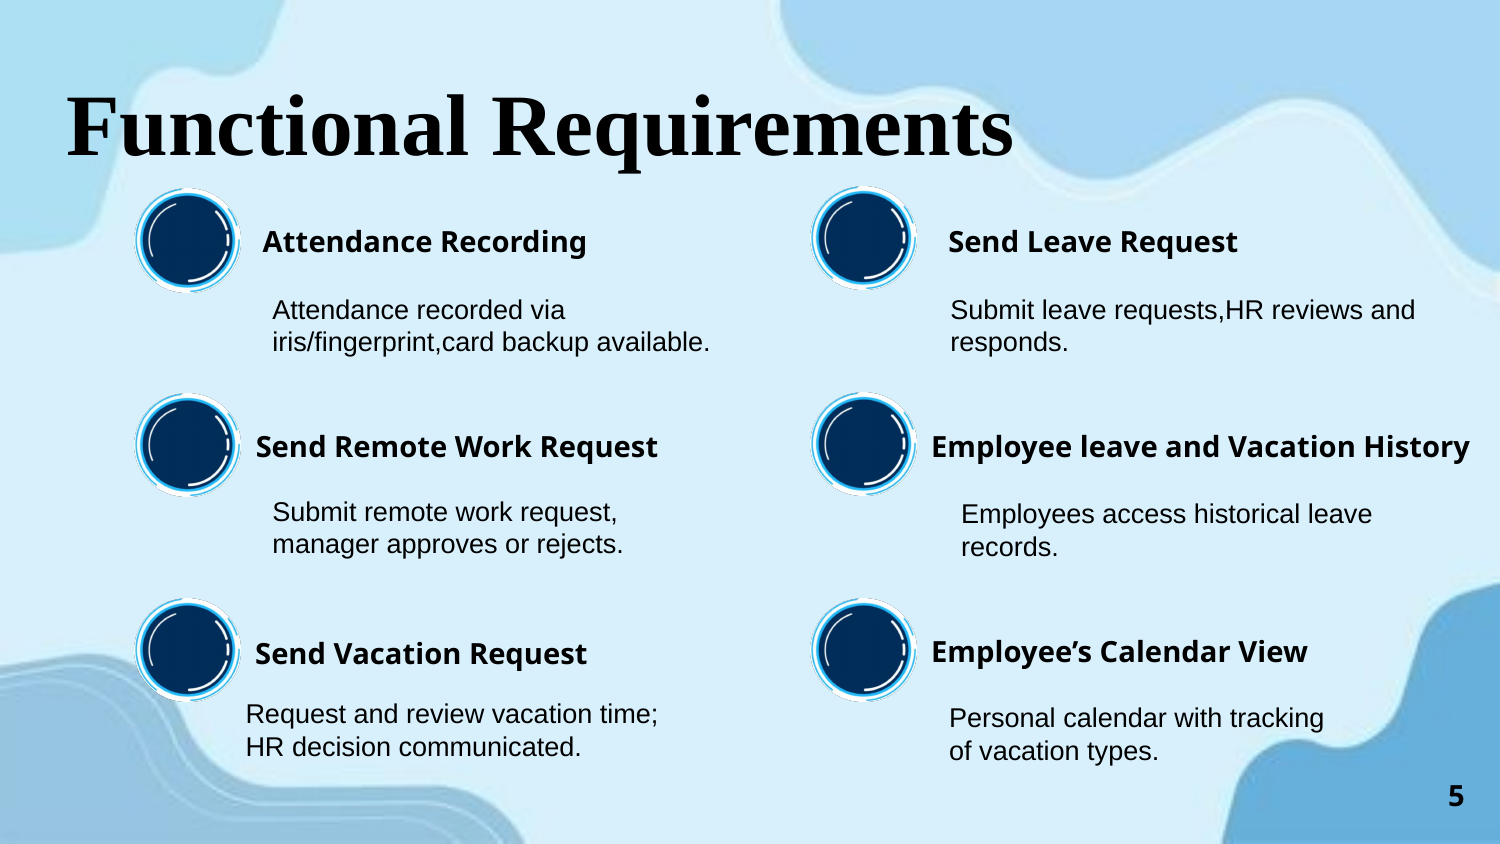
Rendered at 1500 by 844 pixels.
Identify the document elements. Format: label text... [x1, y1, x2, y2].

text_box Submit leave requests,HR reviews and responds. [935, 277, 1481, 373]
slide_number ‹#› [1389, 764, 1480, 830]
text_box Send Remote Work Request [246, 413, 805, 475]
text_box Employees access historical leave records. [946, 481, 1441, 577]
text_box Employee’s Calendar View [921, 618, 1405, 680]
text_box Employee leave and Vacation History [921, 413, 1500, 475]
text_box Attendance recorded via iris/fingerprint,card backup available. [257, 277, 729, 373]
text_box Request and review vacation time; HR decision communicated. [230, 681, 692, 777]
text_box Send Leave Request [933, 208, 1422, 270]
text_box Personal calendar with tracking of vacation types. [934, 685, 1358, 804]
picture [0, 0, 1500, 844]
text_box Attendance Recording [246, 208, 729, 270]
text_box Submit remote work request, manager approves or rejects. [257, 479, 702, 575]
text_box Send Vacation Request [246, 620, 729, 682]
title Functional Requirements [51, 51, 1449, 189]
